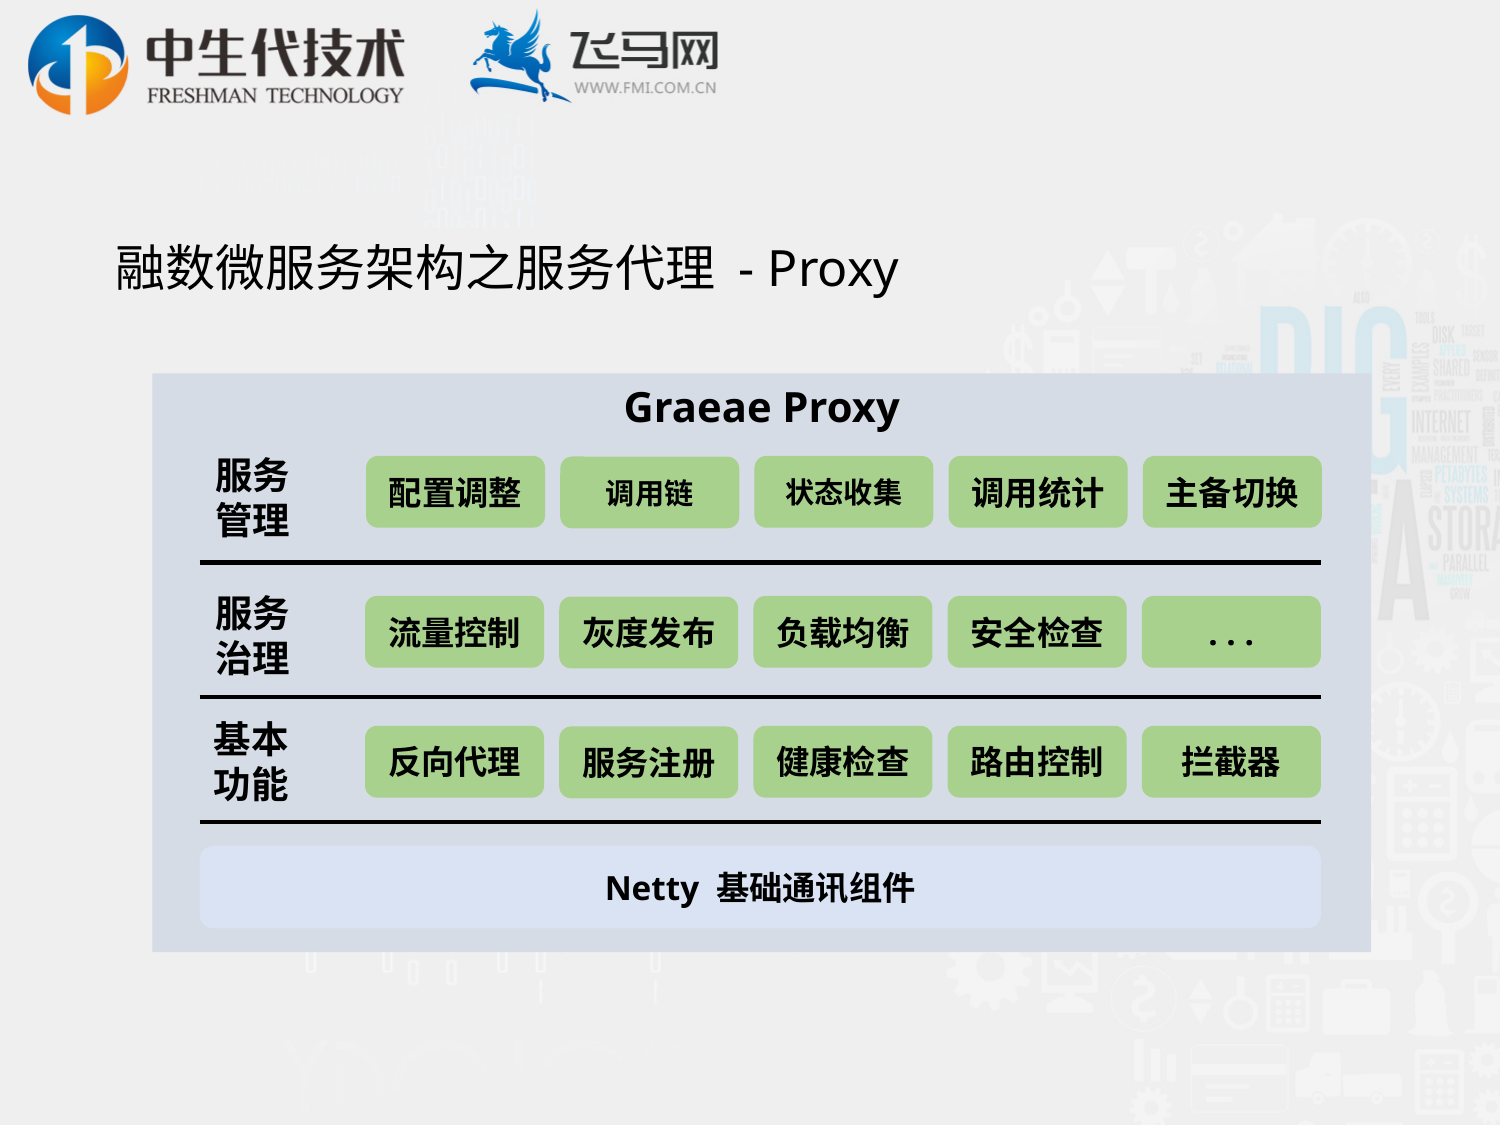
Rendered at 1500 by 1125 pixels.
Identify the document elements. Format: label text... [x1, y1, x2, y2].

title 融数微服务架构之服务代理 - Proxy [100, 235, 1395, 305]
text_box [152, 373, 1372, 953]
picture [0, 0, 1500, 1125]
